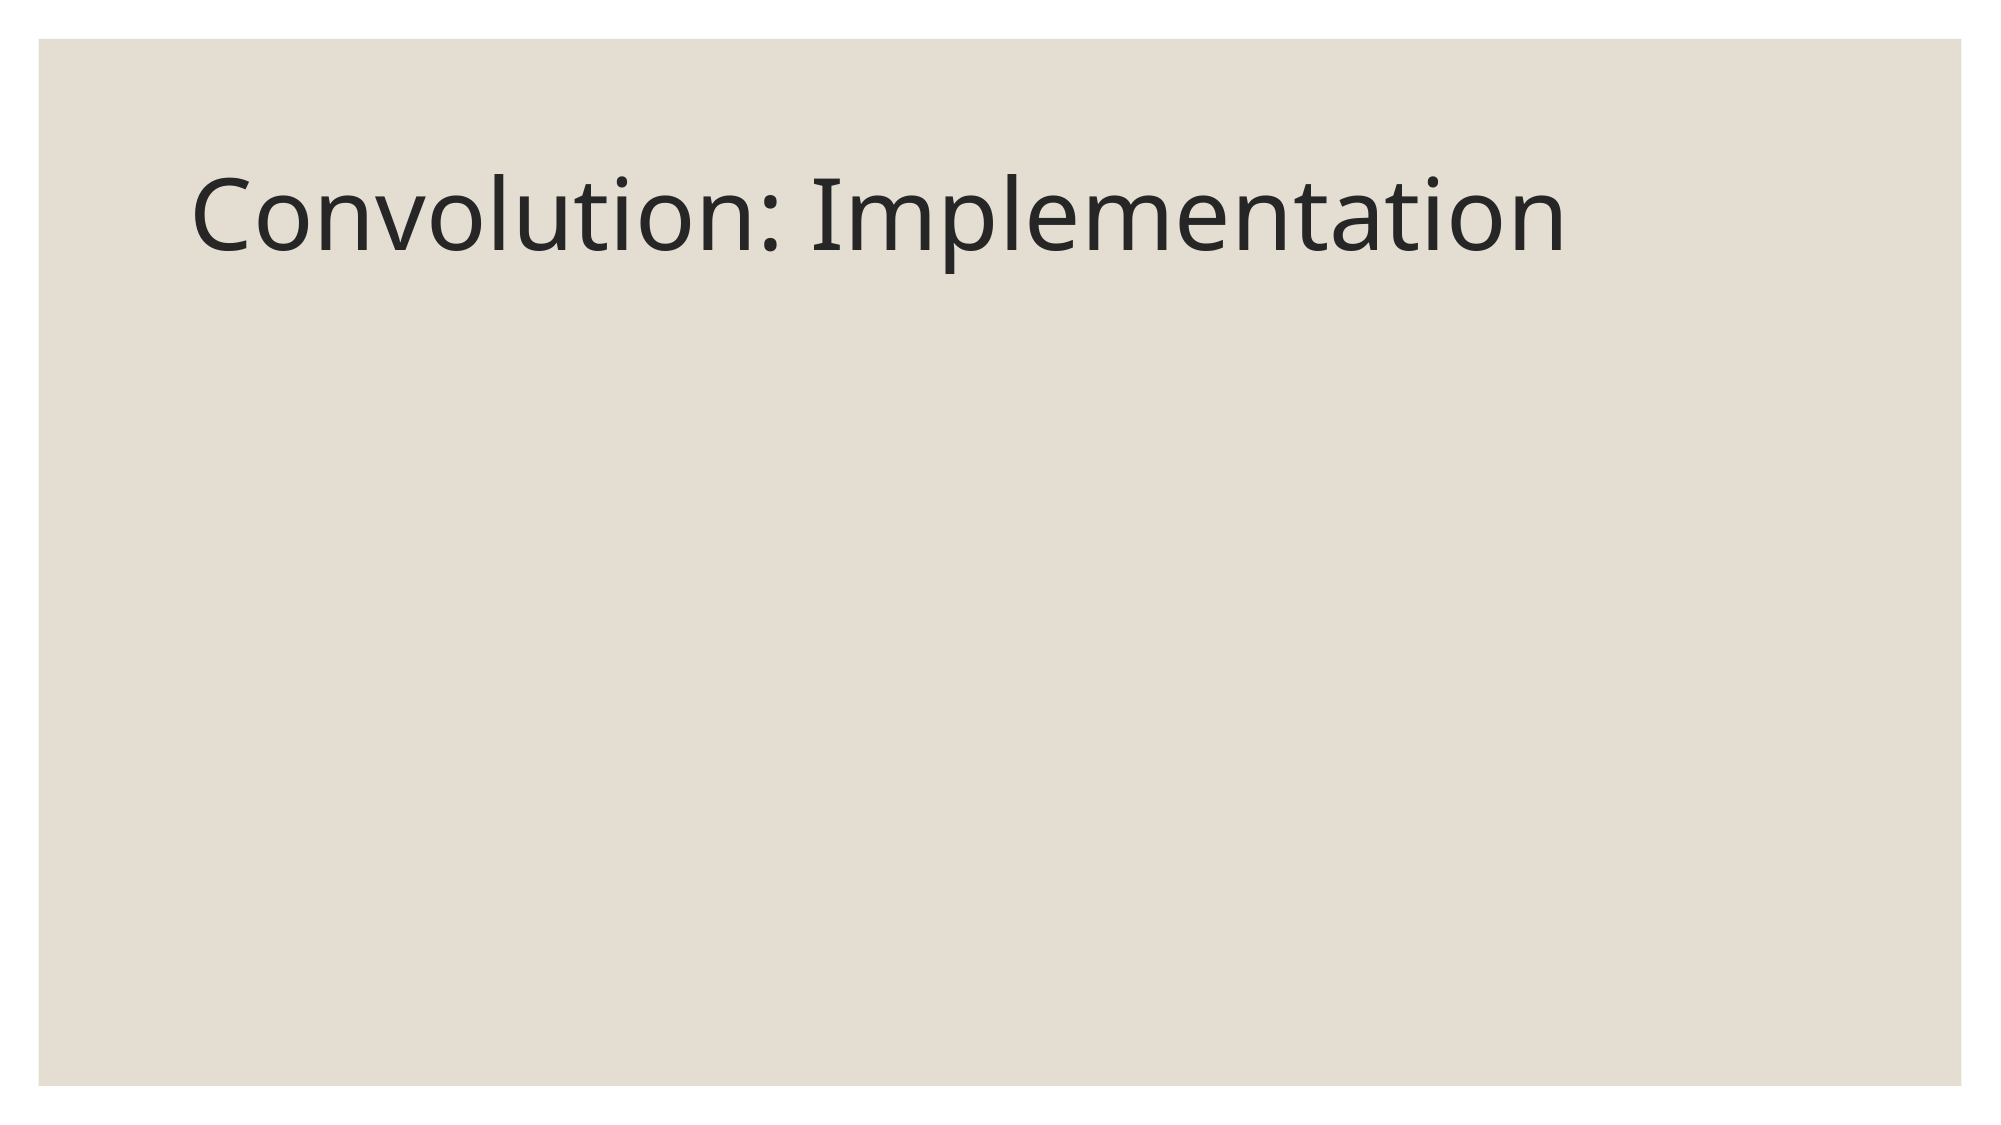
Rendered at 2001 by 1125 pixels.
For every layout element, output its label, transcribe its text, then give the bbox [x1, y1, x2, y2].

title Convolution: Implementation [174, 105, 1825, 331]
